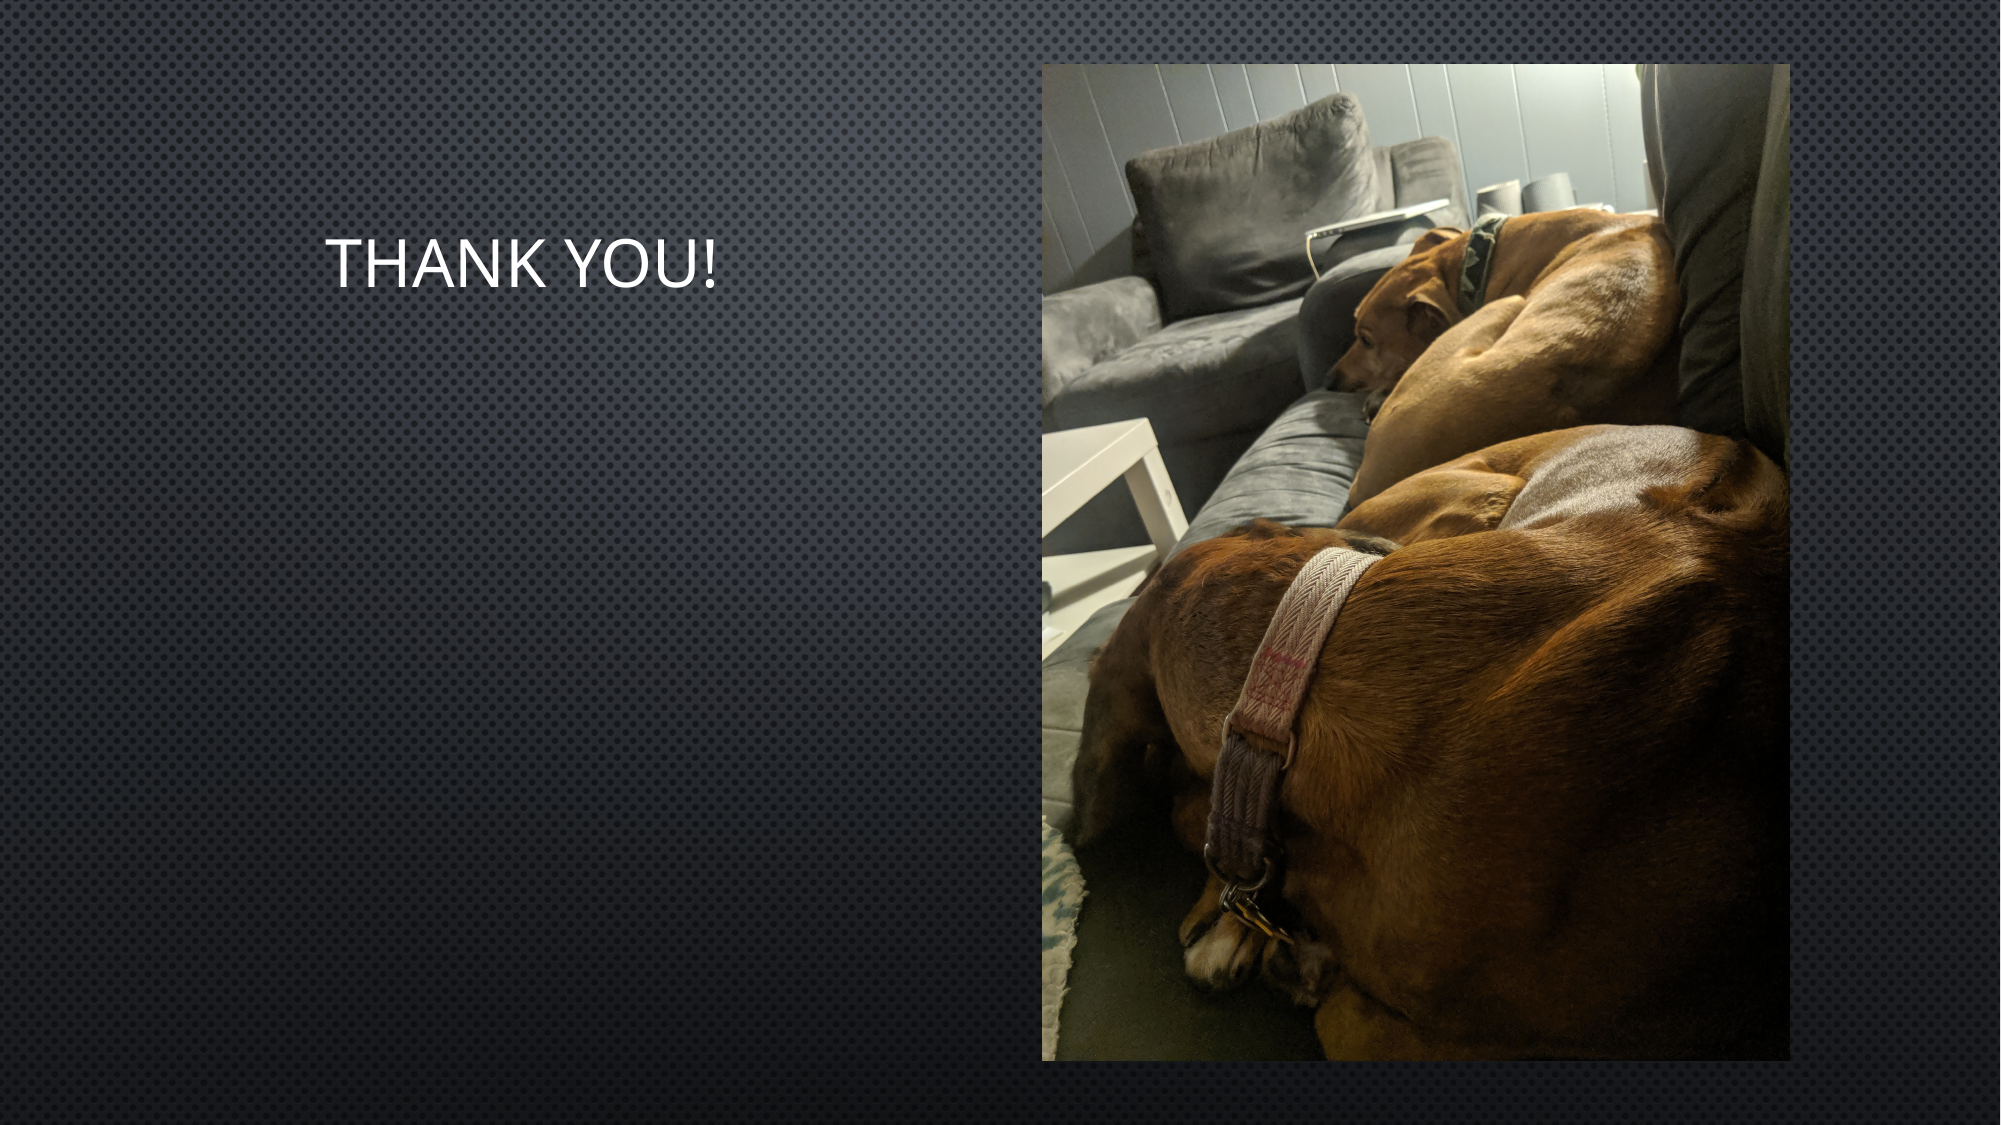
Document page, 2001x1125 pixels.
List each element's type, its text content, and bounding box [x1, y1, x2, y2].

picture [1042, 64, 1790, 1061]
title Thank you! [187, 110, 859, 413]
